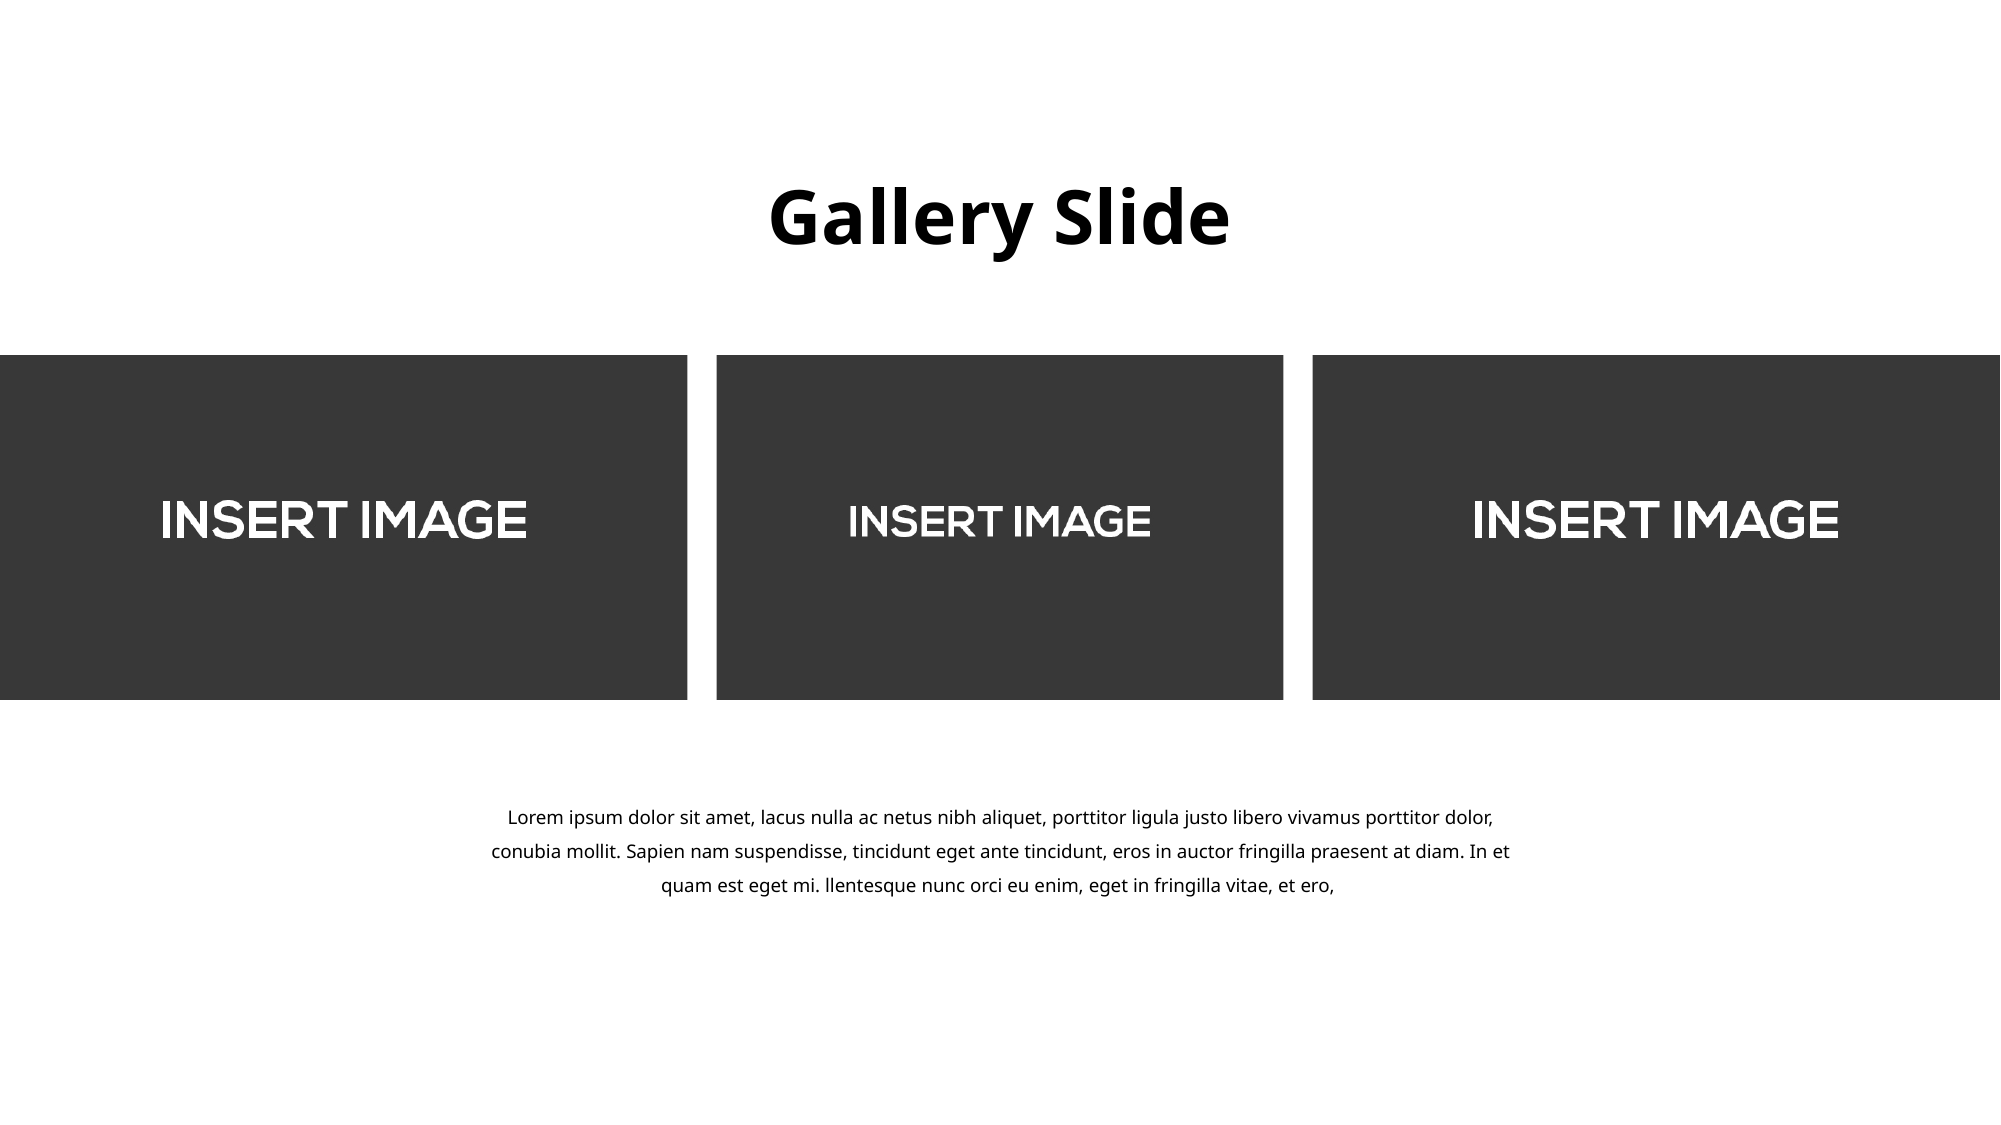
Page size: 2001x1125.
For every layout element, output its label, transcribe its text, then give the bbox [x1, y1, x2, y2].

picture [0, 355, 688, 700]
text_box Gallery Slide [732, 161, 1268, 267]
text_box Lorem ipsum dolor sit amet, lacus nulla ac netus nibh aliquet, porttitor ligula justo libero vivamus porttitor dolor, conubia mollit. Sapien nam suspendisse, tincidunt eget ante tincidunt, eros in auctor fringilla praesent at diam. In et quam est eget mi. llentesque nunc orci eu enim, eget in fringilla vitae, et ero, [476, 787, 1524, 904]
picture [1312, 355, 2000, 700]
picture [716, 355, 1284, 700]
